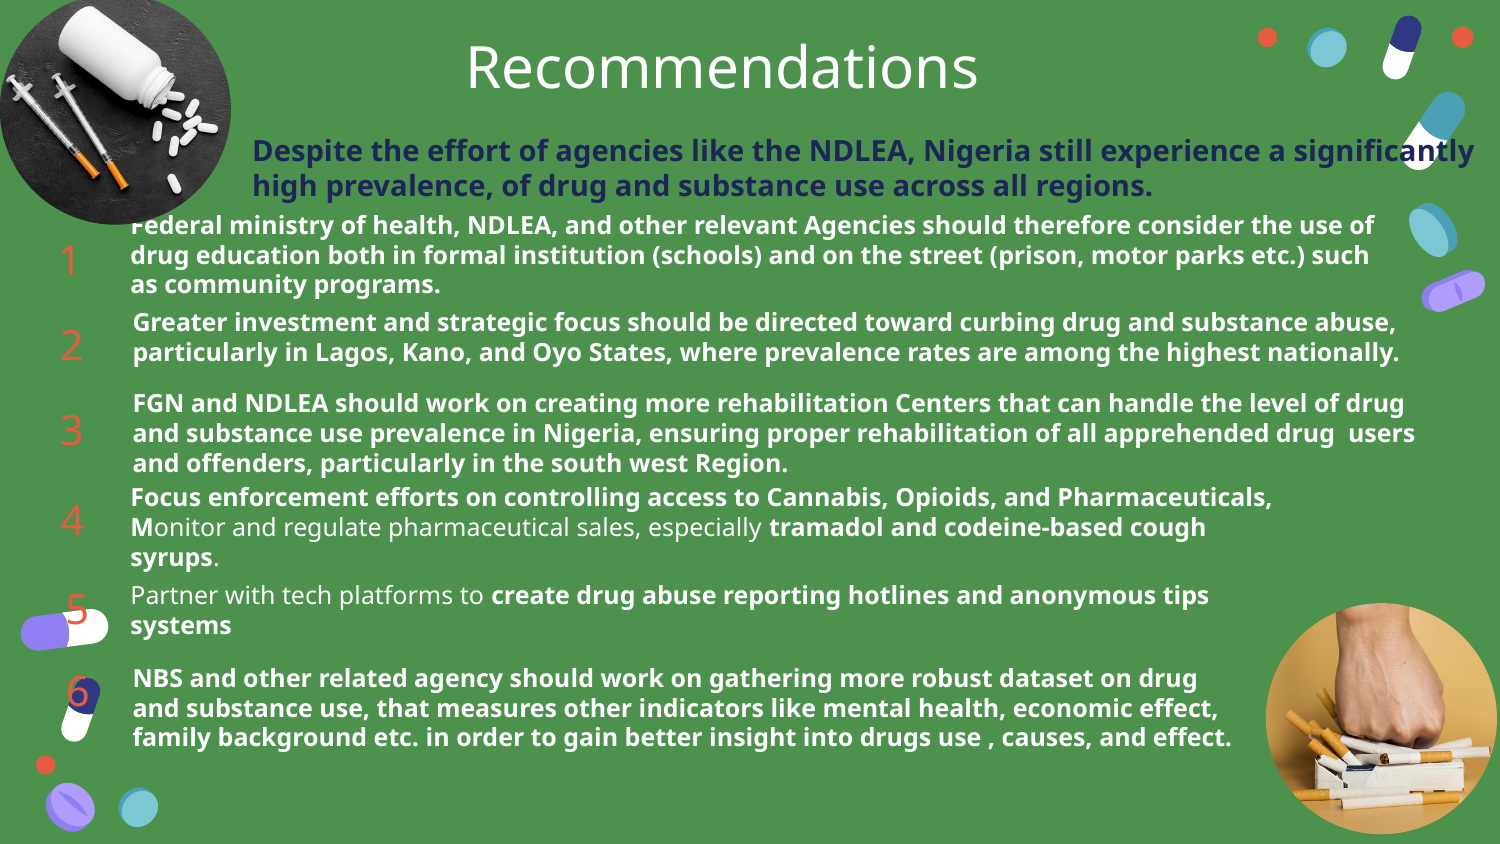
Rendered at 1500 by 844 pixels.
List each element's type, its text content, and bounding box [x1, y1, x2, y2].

text_box Despite the effort of agencies like the NDLEA, Nigeria still experience a significantly high prevalence, of drug and substance use across all regions. [236, 123, 1500, 210]
text_box Focus enforcement efforts on controlling access to Cannabis, Opioids, and Pharmaceuticals, Monitor and regulate pharmaceutical sales, especially tramadol and codeine-based cough syrups. [115, 502, 1297, 570]
text_box NBS and other related agency should work on gathering more robust dataset on drug and substance use, that measures other indicators like mental health, economic effect, family background etc. in order to gain better insight into drugs use , causes, and effect. [117, 660, 1260, 754]
text_box 1 [42, 233, 95, 285]
text_box 5 [50, 578, 97, 629]
picture [0, 0, 232, 225]
text_box Greater investment and strategic focus should be directed toward curbing drug and substance abuse, particularly in Lagos, Kano, and Oyo States, where prevalence rates are among the highest nationally. [117, 289, 1418, 384]
text_box 4 [45, 485, 97, 546]
picture [1265, 602, 1498, 835]
title Recommendations [236, 15, 1354, 110]
text_box 2 [44, 310, 97, 370]
text_box Federal ministry of health, NDLEA, and other relevant Agencies should therefore consider the use of drug education both in formal institution (schools) and on the street (prison, motor parks etc.) such as community programs. [115, 214, 1393, 294]
text_box FGN and NDLEA should work on creating more rehabilitation Centers that can handle the level of drug and substance use prevalence in Nigeria, ensuring proper rehabilitation of all apprehended drug users and offenders, particularly in the south west Region. [117, 392, 1445, 473]
text_box 6 [50, 660, 98, 712]
text_box 3 [44, 395, 97, 456]
text_box Partner with tech platforms to create drug abuse reporting hotlines and anonymous tips systems [115, 570, 1297, 649]
